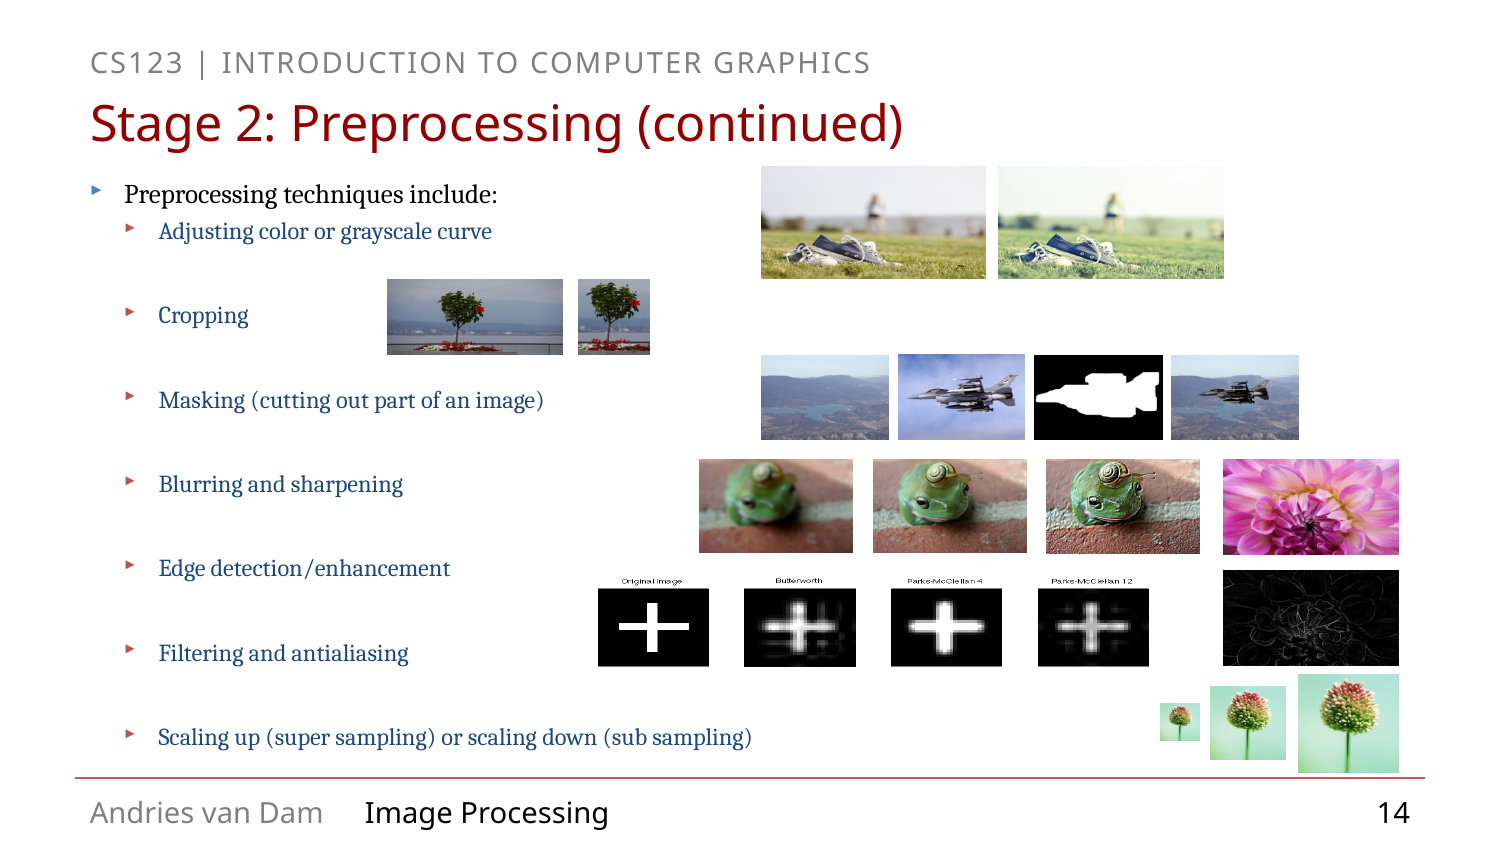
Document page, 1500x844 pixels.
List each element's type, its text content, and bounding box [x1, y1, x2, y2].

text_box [387, 279, 651, 355]
footer Image Processing [350, 787, 1213, 827]
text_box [1222, 459, 1399, 666]
title Stage 2: Preprocessing (continued) [75, 84, 1425, 160]
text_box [1160, 674, 1399, 773]
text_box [760, 166, 1224, 279]
picture [587, 571, 1161, 676]
list Preprocessing techniques include: Adjusting color or grayscale curve Cropping Masking (cutting out part of an image) Blurring and sharpening Edge detection/enhancement Filtering and antialiasing Scaling up (super sampling) or scaling down (sub sampling) [75, 168, 1425, 760]
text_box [760, 354, 1299, 440]
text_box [699, 459, 1201, 554]
slide_number 14 [1224, 787, 1425, 827]
